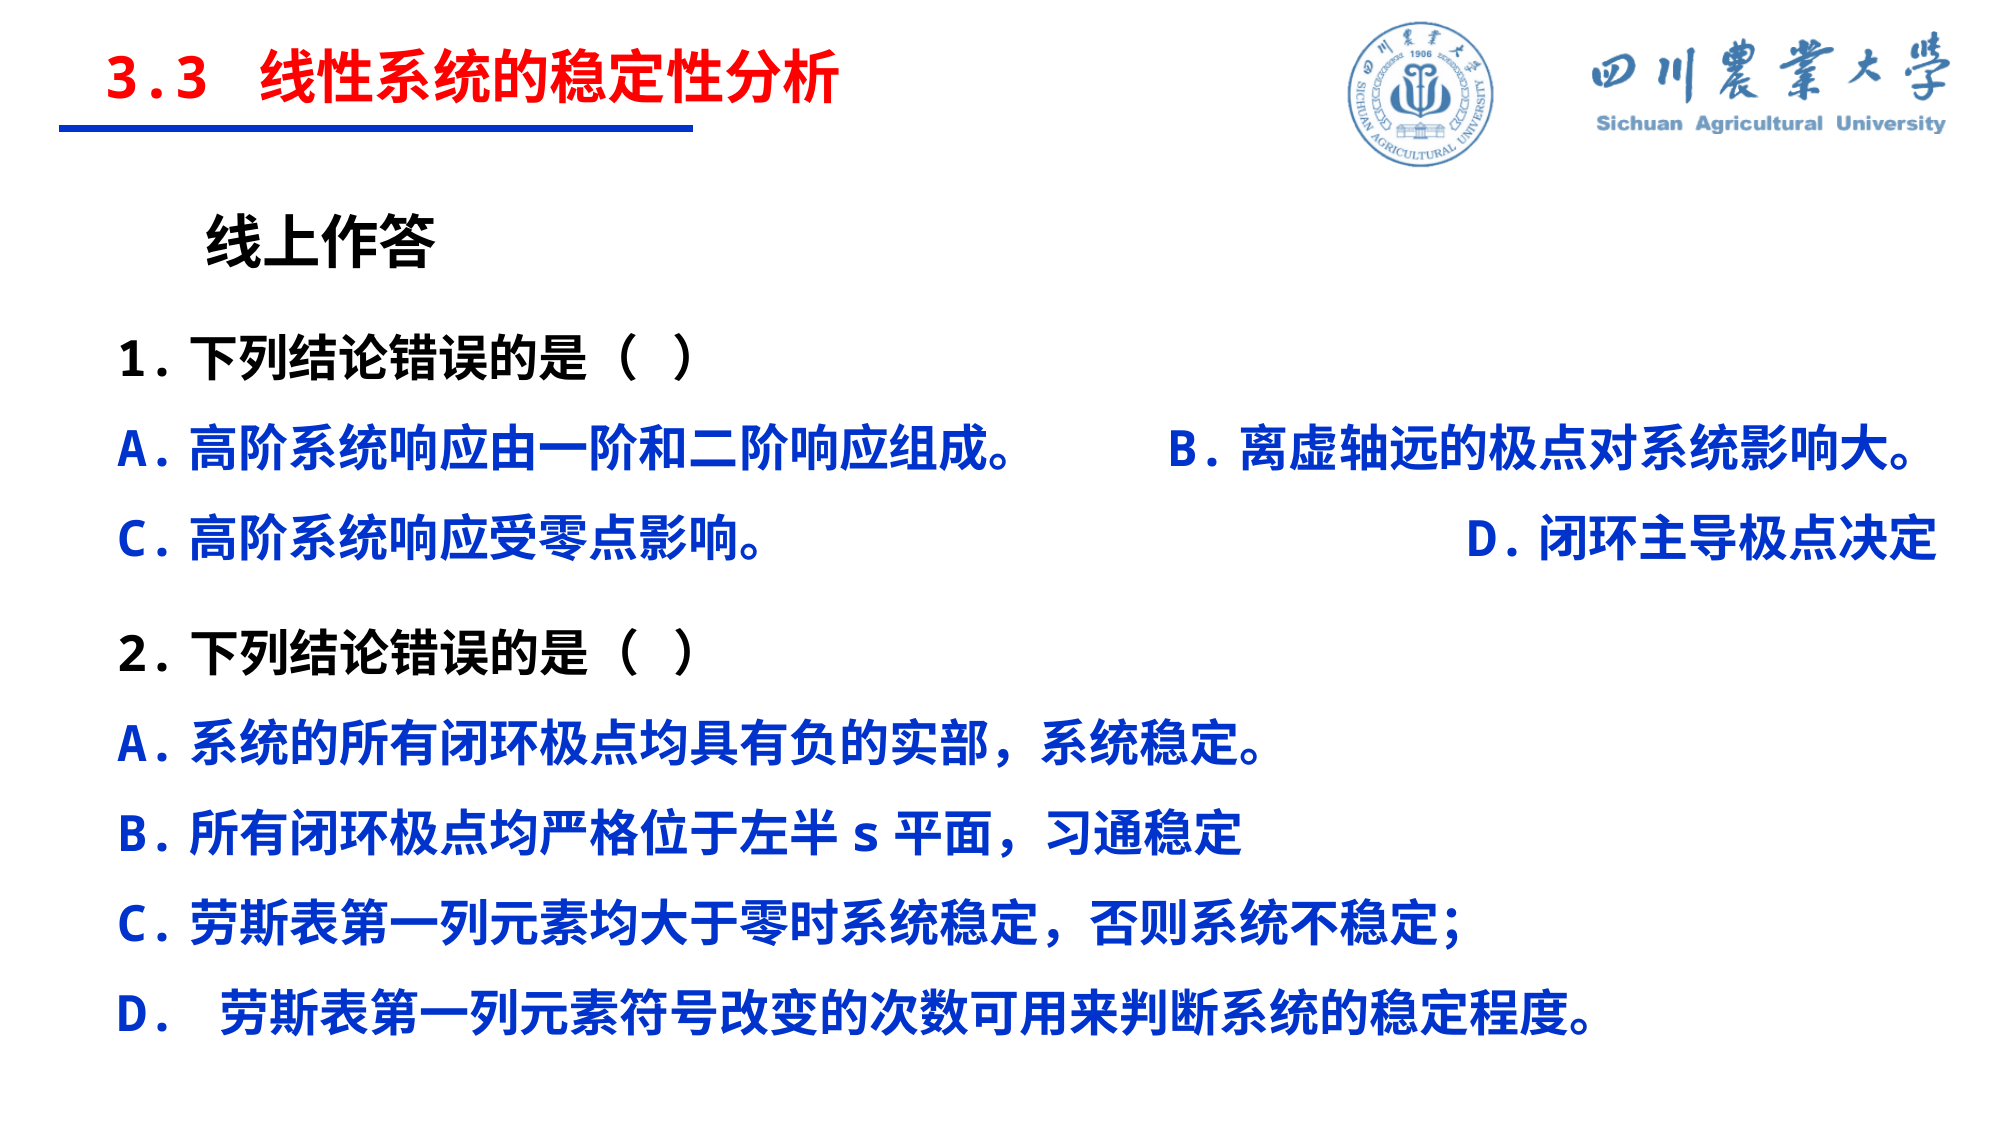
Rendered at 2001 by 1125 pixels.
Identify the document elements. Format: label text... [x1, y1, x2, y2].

text_box 线上作答 [101, 174, 540, 306]
text_box 1.下列结论错误的是（ ） A.高阶系统响应由一阶和二阶响应组成。 B.离虚轴远的极点对系统影响大。 C.高阶系统响应受零点影响。 D.闭环主导极点决定系统的基本性能。 [101, 288, 1981, 665]
text_box 2.下列结论错误的是（ ） A.系统的所有闭环极点均具有负的实部，系统稳定。 B.所有闭环极点均严格位于左半s平面，习通稳定 C.劳斯表第一列元素均大于零时系统稳定，否则系统不稳定； D. 劳斯表第一列元素符号改变的次数可用来判断系统的稳定程度。 [102, 583, 1627, 1049]
text_box 3.3 线性系统的稳定性分析 [89, 33, 856, 118]
